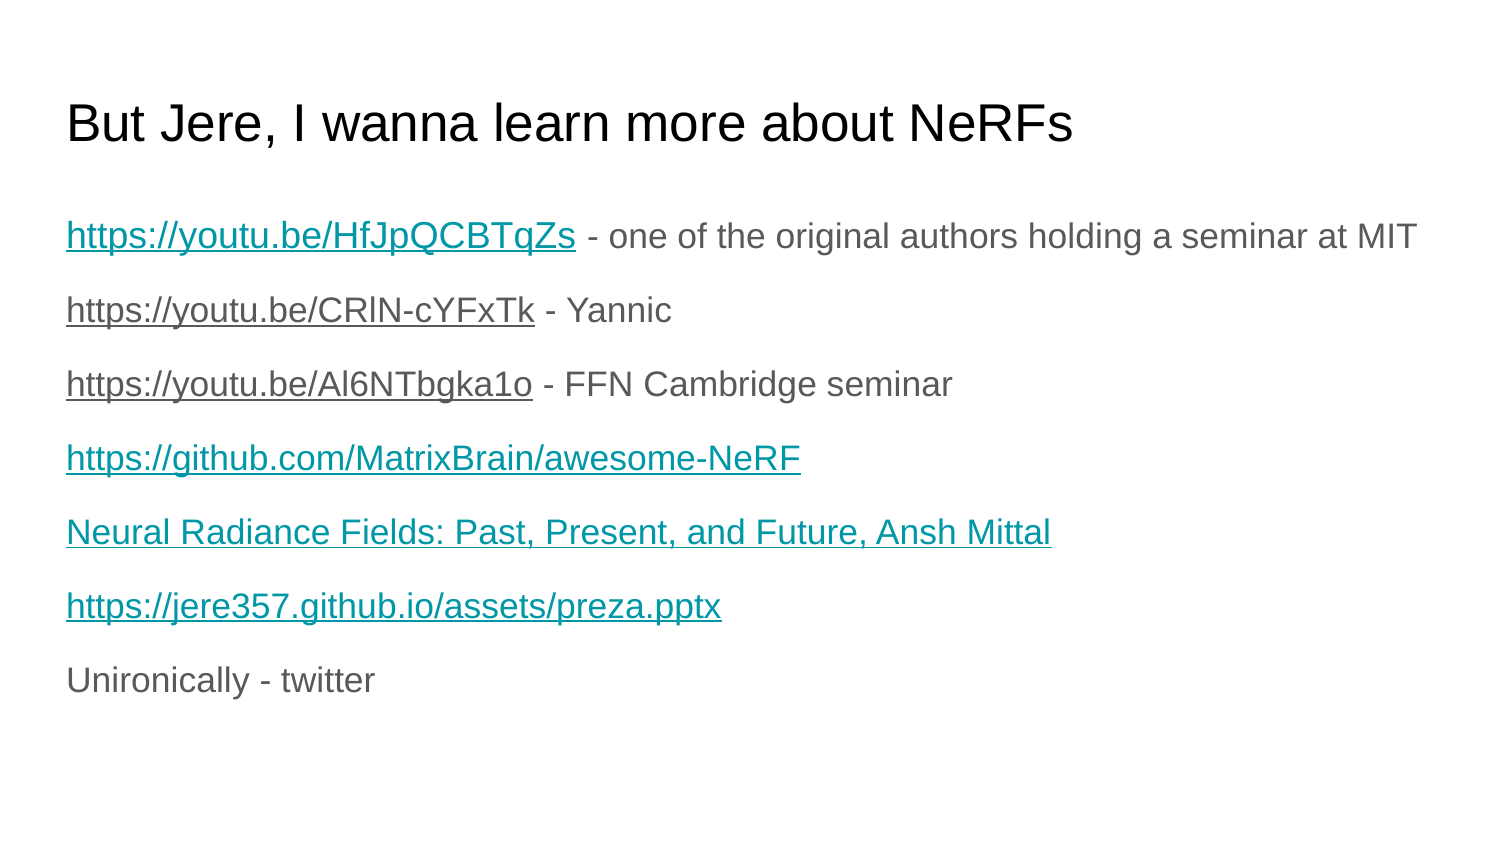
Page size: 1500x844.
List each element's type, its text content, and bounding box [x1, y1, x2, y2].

list https://youtu.be/HfJpQCBTqZs - one of the original authors holding a seminar at MIT https://youtu.be/CRlN-cYFxTk - Yannic https://youtu.be/Al6NTbgka1o - FFN Cambridge seminar https://github.com/MatrixBrain/awesome-NeRF Neural Radiance Fields: Past, Present, and Future, Ansh Mittal https://jere357.github.io/assets/preza.pptx Unironically - twitter [51, 189, 1449, 750]
title But Jere, I wanna learn more about NeRFs [51, 72, 1449, 167]
